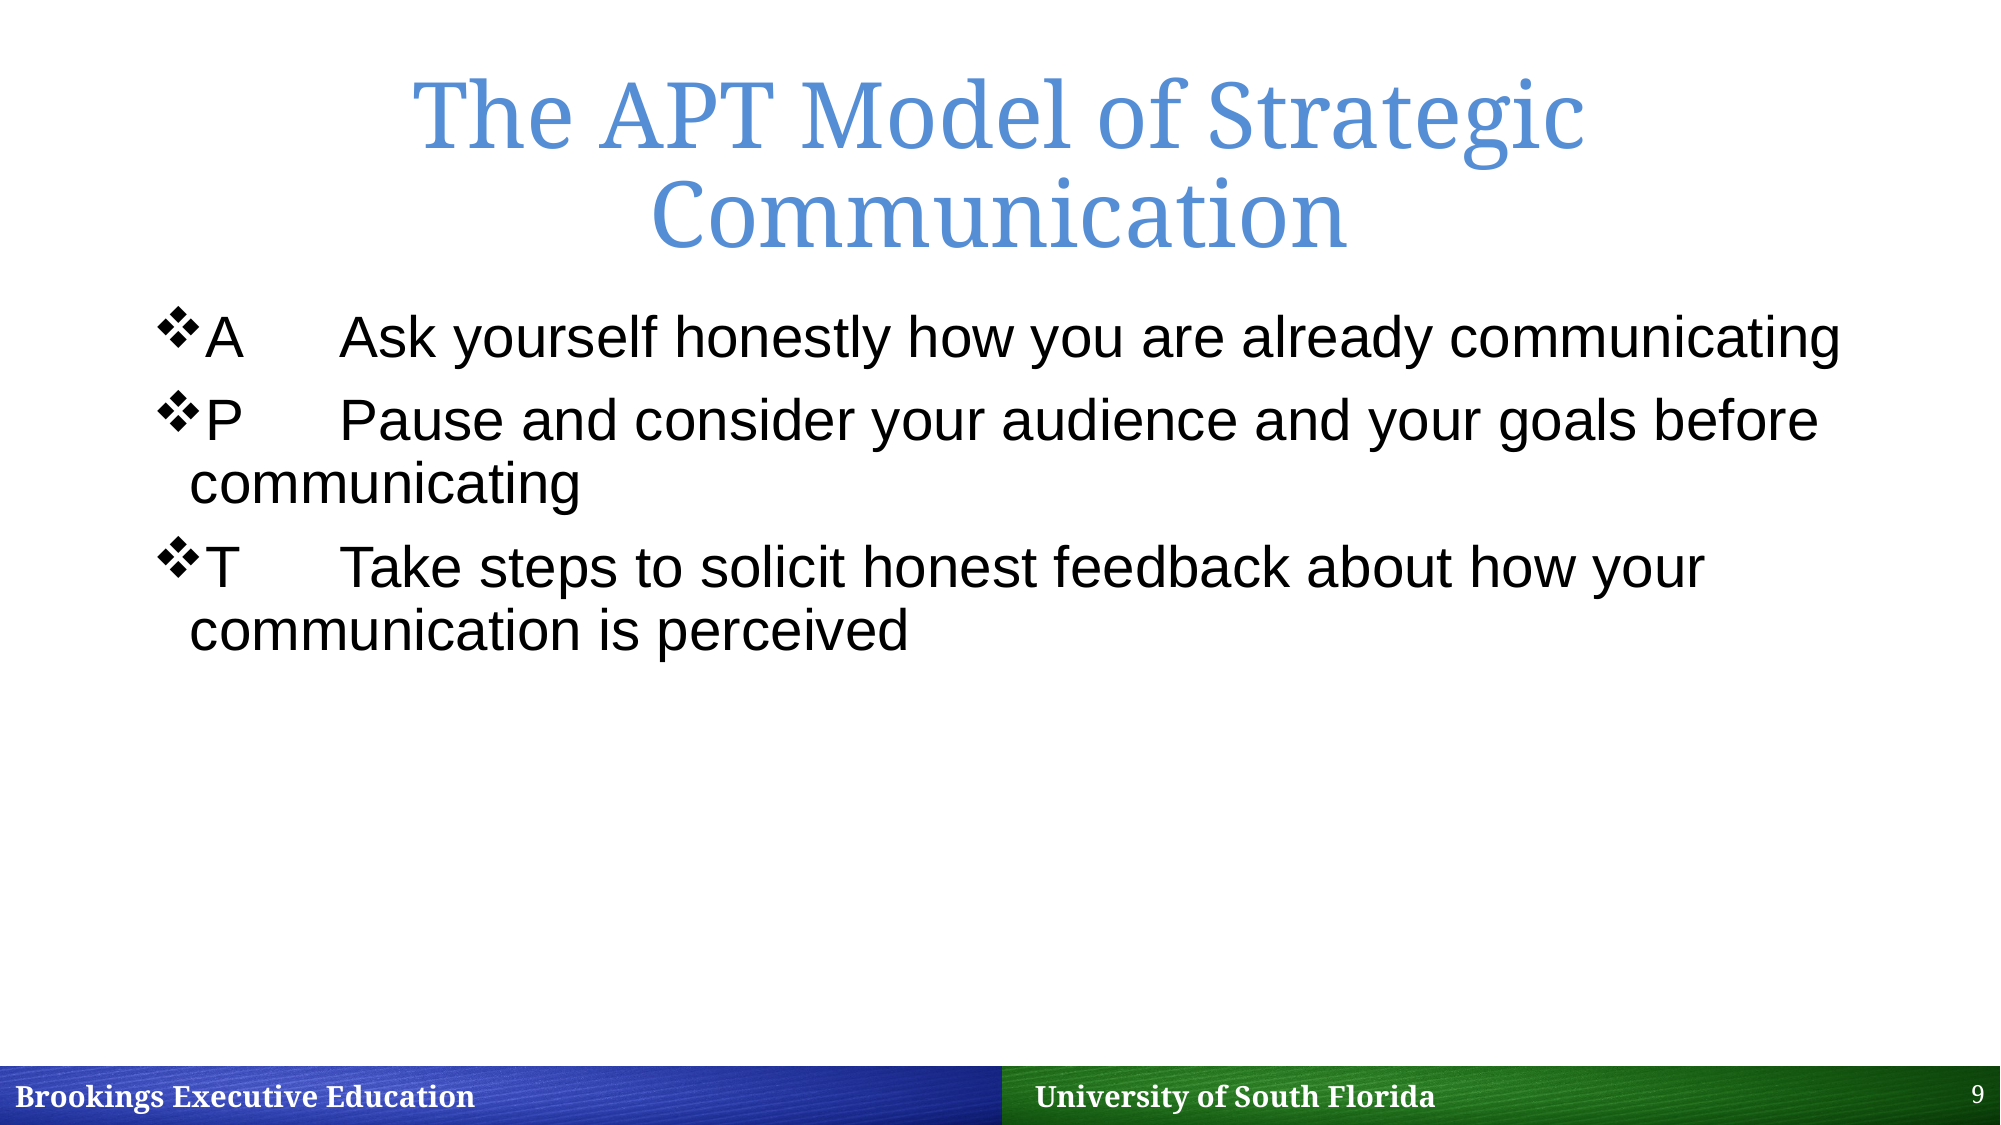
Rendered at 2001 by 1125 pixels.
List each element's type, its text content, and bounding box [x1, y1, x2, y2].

title The APT Model of Strategic Communication [137, 59, 1863, 278]
list A Ask yourself honestly how you are already communicating P Pause and consider your audience and your goals before communicating T Take steps to solicit honest feedback about how your communication is perceived [137, 299, 1863, 1014]
footer Brookings Executive Education University of South Florida [0, 1066, 1932, 1125]
slide_number 9 [1932, 1066, 2000, 1125]
